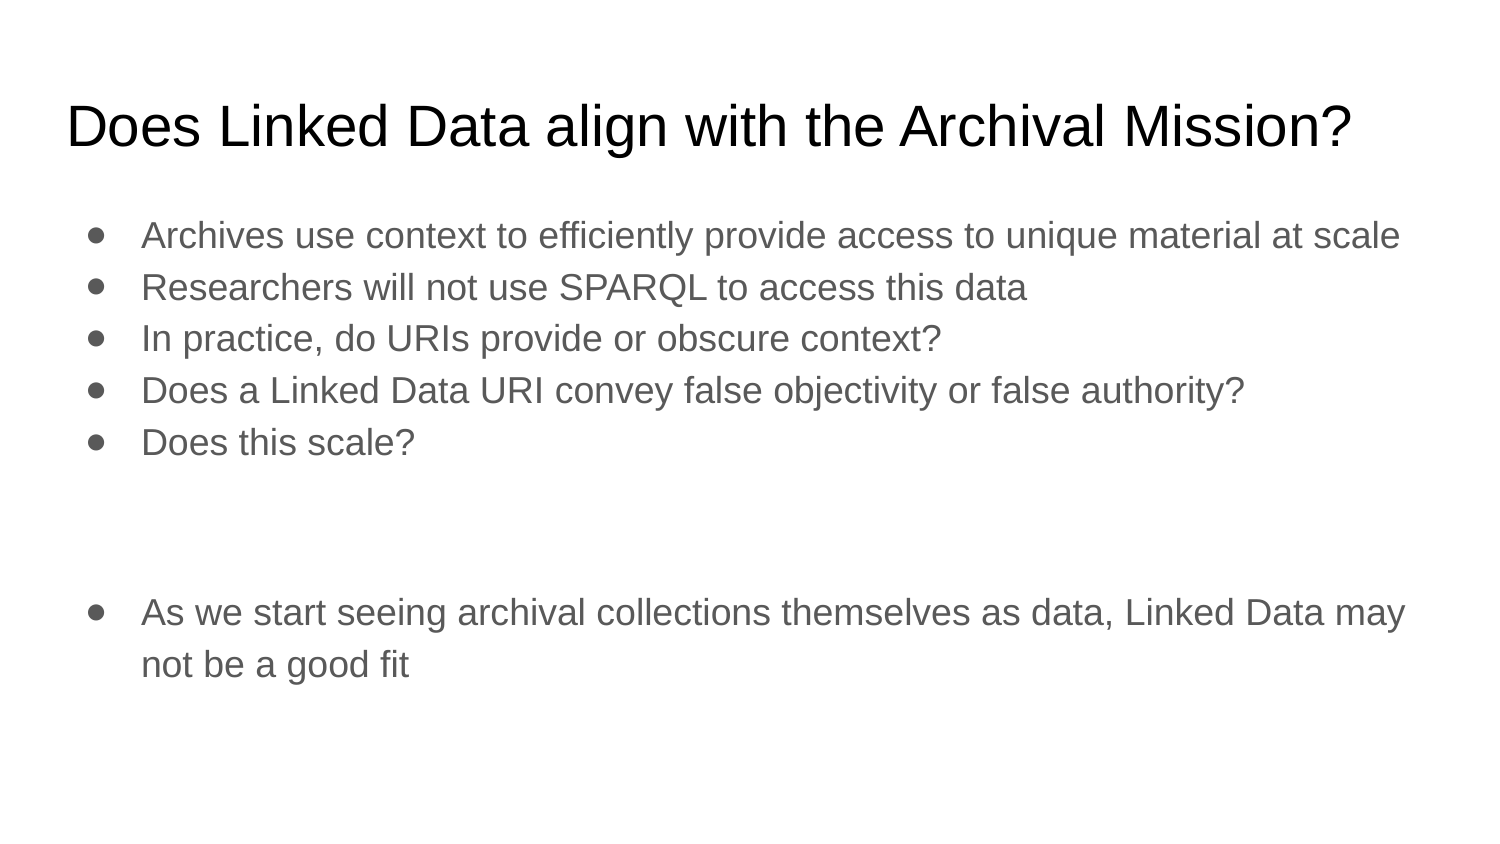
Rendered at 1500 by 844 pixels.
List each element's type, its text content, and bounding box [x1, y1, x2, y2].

list Archives use context to efficiently provide access to unique material at scale Researchers will not use SPARQL to access this data In practice, do URIs provide or obscure context? Does a Linked Data URI convey false objectivity or false authority? Does this scale? As we start seeing archival collections themselves as data, Linked Data may not be a good fit [51, 189, 1449, 632]
title Does Linked Data align with the Archival Mission? [51, 72, 1449, 167]
